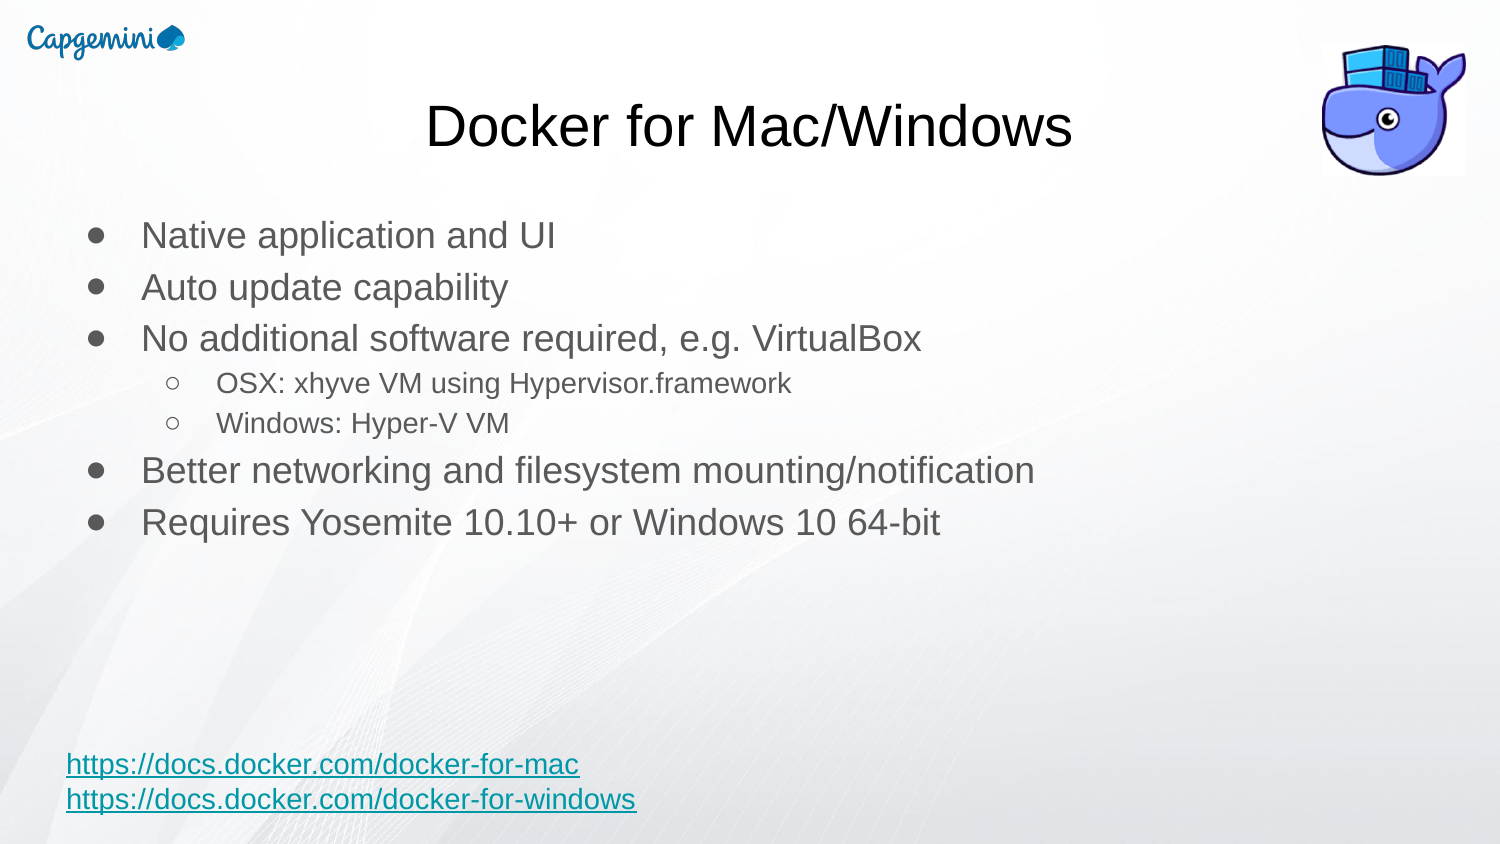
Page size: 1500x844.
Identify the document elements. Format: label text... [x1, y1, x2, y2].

text_box https://docs.docker.com/docker-for-mac https://docs.docker.com/docker-for-windows [51, 733, 879, 828]
title Docker for Mac/Windows [51, 72, 1317, 167]
picture [0, 0, 1500, 844]
list Native application and UI Auto update capability No additional software required, e.g. VirtualBox OSX: xhyve VM using Hypervisor.framework Windows: Hyper-V VM Better networking and filesystem mounting/notification Requires Yosemite 10.10+ or Windows 10 64-bit [51, 189, 1449, 750]
